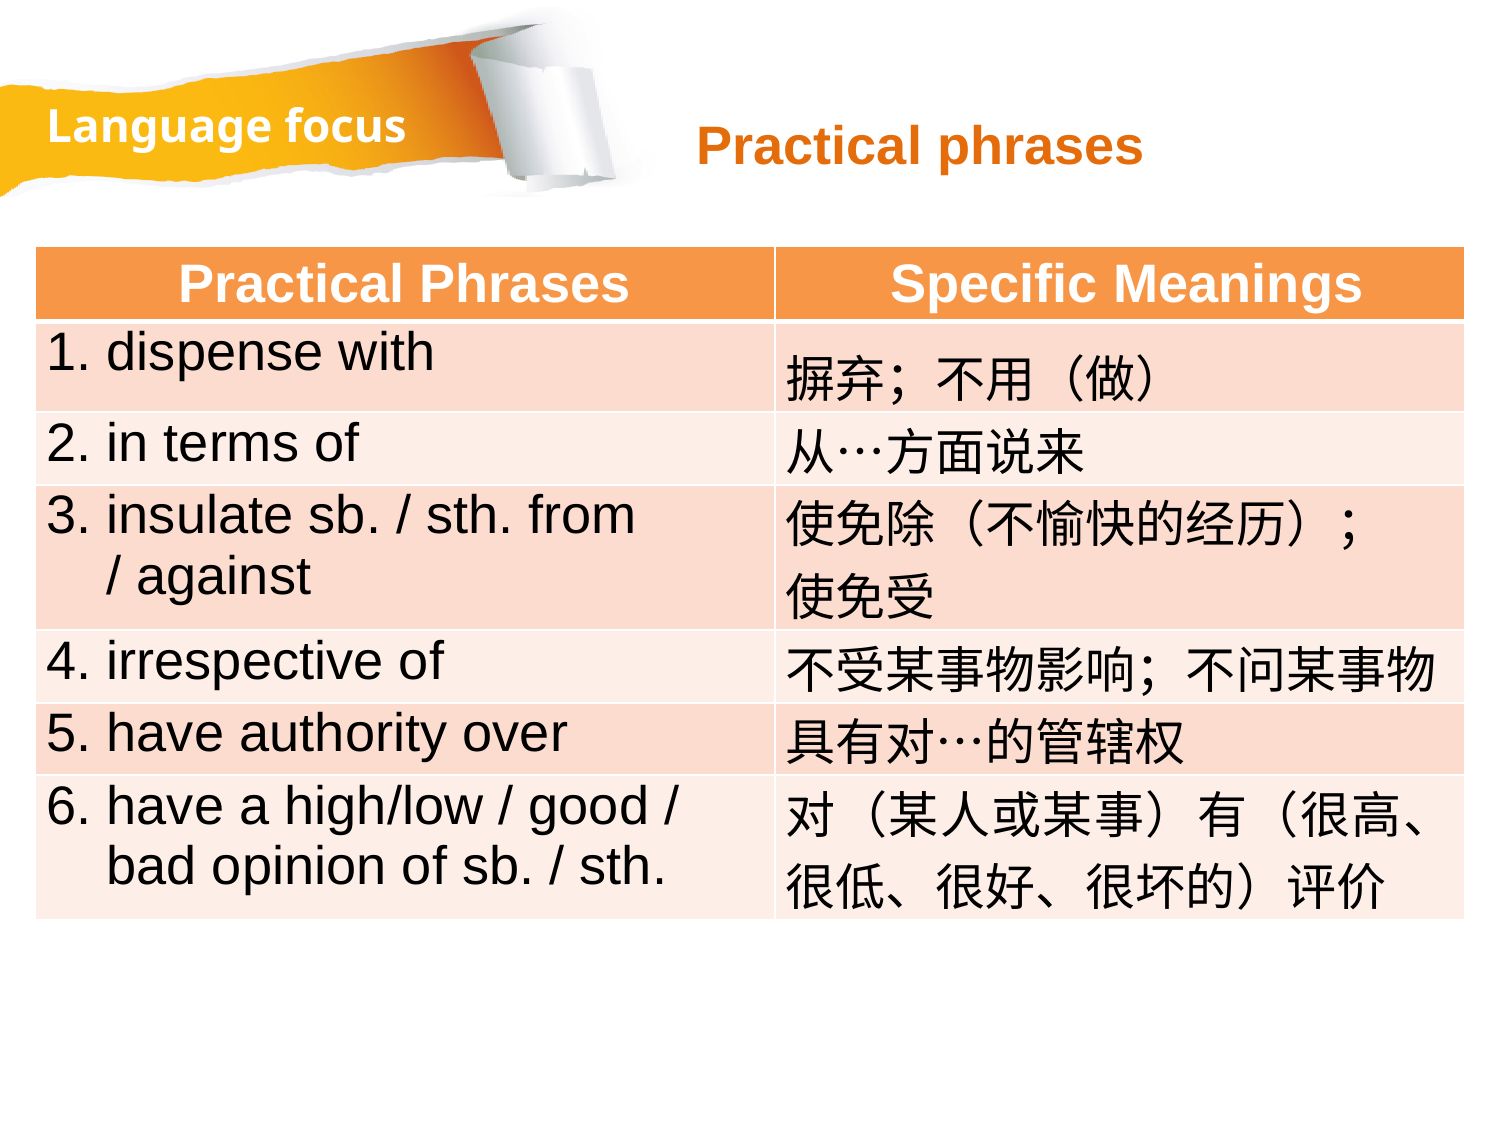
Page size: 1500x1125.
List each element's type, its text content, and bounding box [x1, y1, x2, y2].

table_cell 具有对…的管辖权 [776, 704, 1464, 774]
table_cell 不受某事物影响；不问某事物 [776, 631, 1464, 702]
table_cell 6. have a high/low / good / bad opinion of sb. / sth. [36, 776, 774, 919]
table_header Specific Meanings [776, 247, 1464, 319]
table_cell 5. have authority over [36, 704, 774, 774]
table_cell 4. irrespective of [36, 631, 774, 702]
table_cell 2. in terms of [36, 413, 774, 484]
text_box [0, 6, 1165, 197]
table_cell 3. insulate sb. / sth. from / against [36, 486, 774, 629]
table_cell 从…方面说来 [776, 413, 1464, 484]
table_cell 1. dispense with [36, 324, 774, 411]
table_cell 使免除（不愉快的经历）； 使免受 [776, 486, 1464, 629]
table_cell 对（某人或某事）有（很高、很低、很好、很坏的）评价 [776, 776, 1464, 919]
table_header Practical Phrases [36, 247, 774, 319]
table_cell 摒弃；不用（做） [776, 324, 1464, 411]
